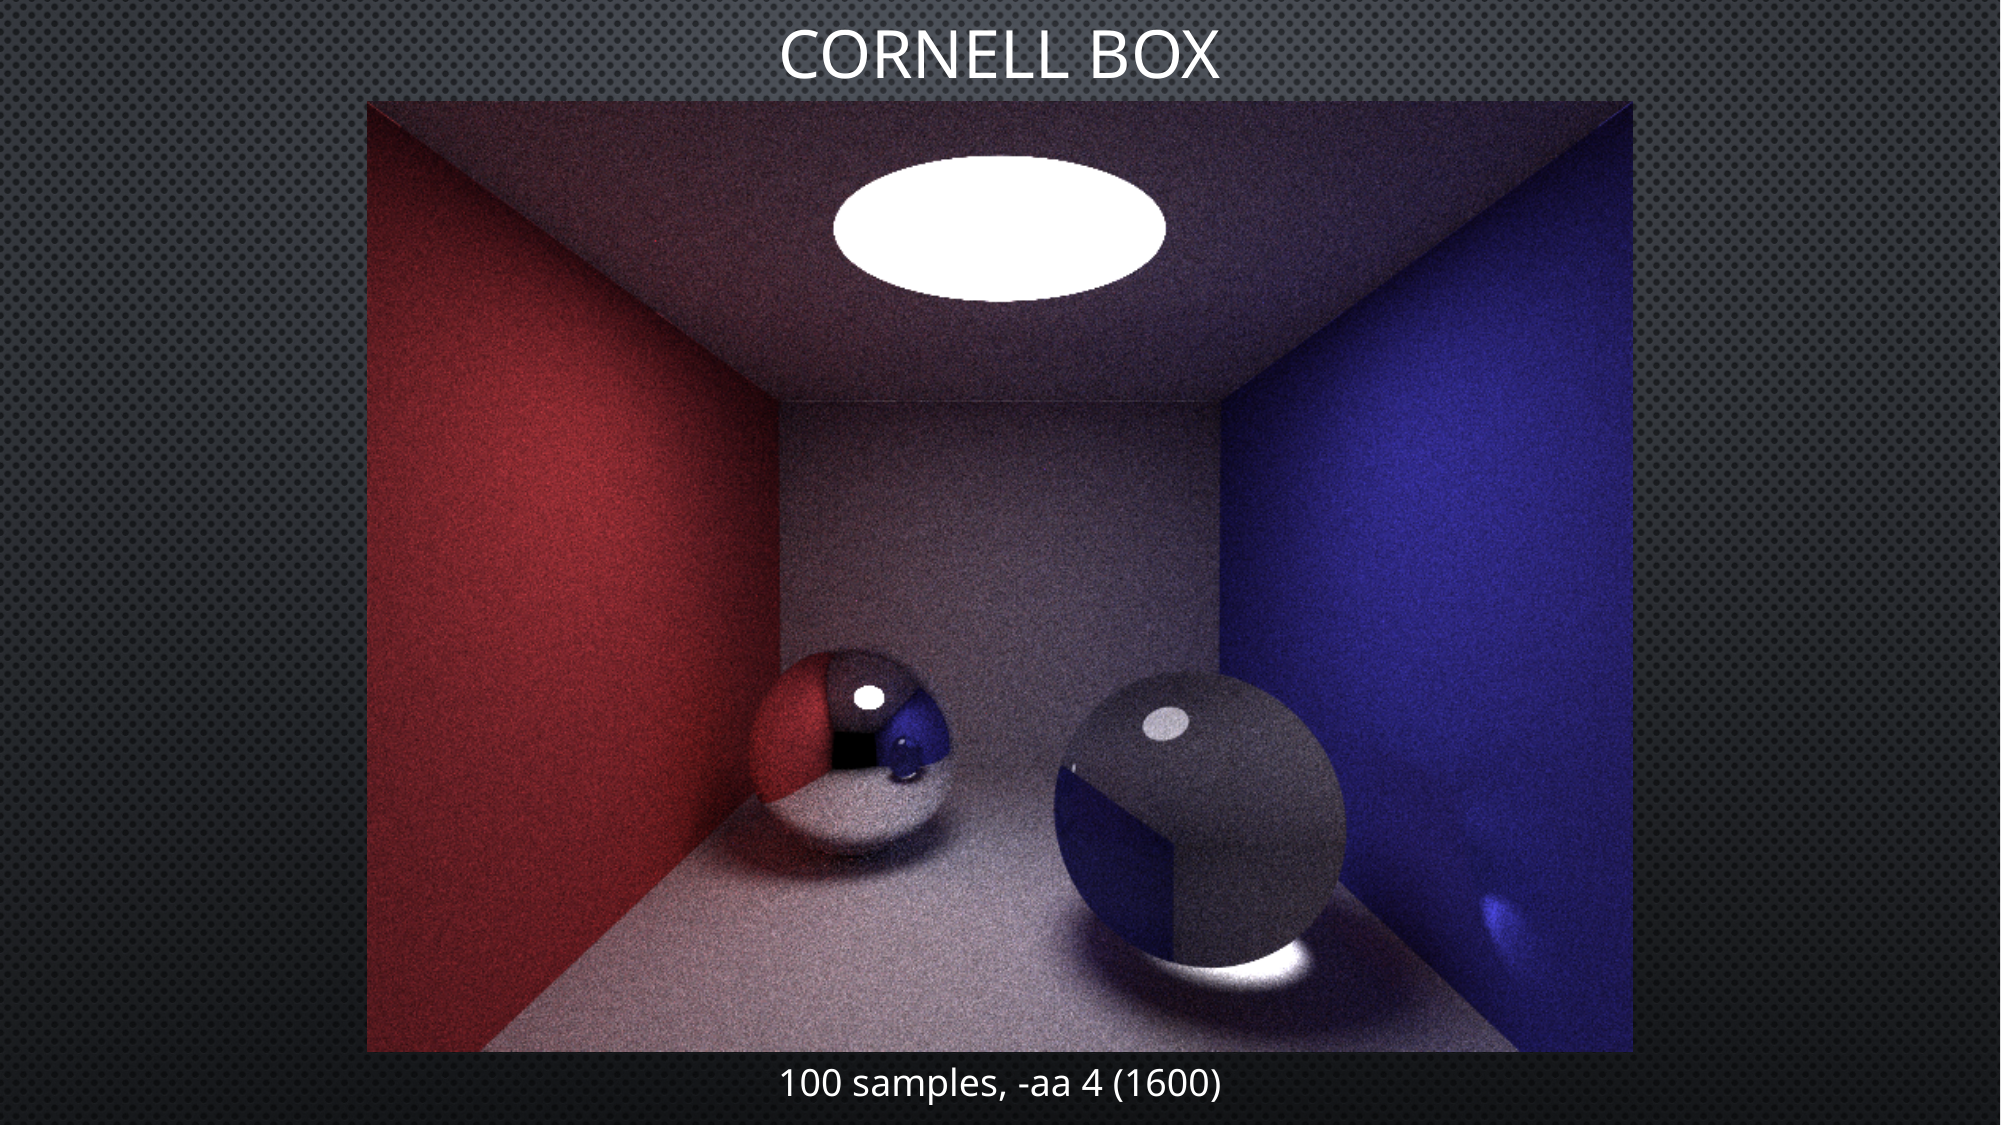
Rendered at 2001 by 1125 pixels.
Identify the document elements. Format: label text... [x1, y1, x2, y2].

text_box 100 samples, -aa 4 (1600) [763, 1052, 1237, 1111]
title Cornell box [0, 0, 2000, 120]
picture [366, 101, 1634, 1052]
